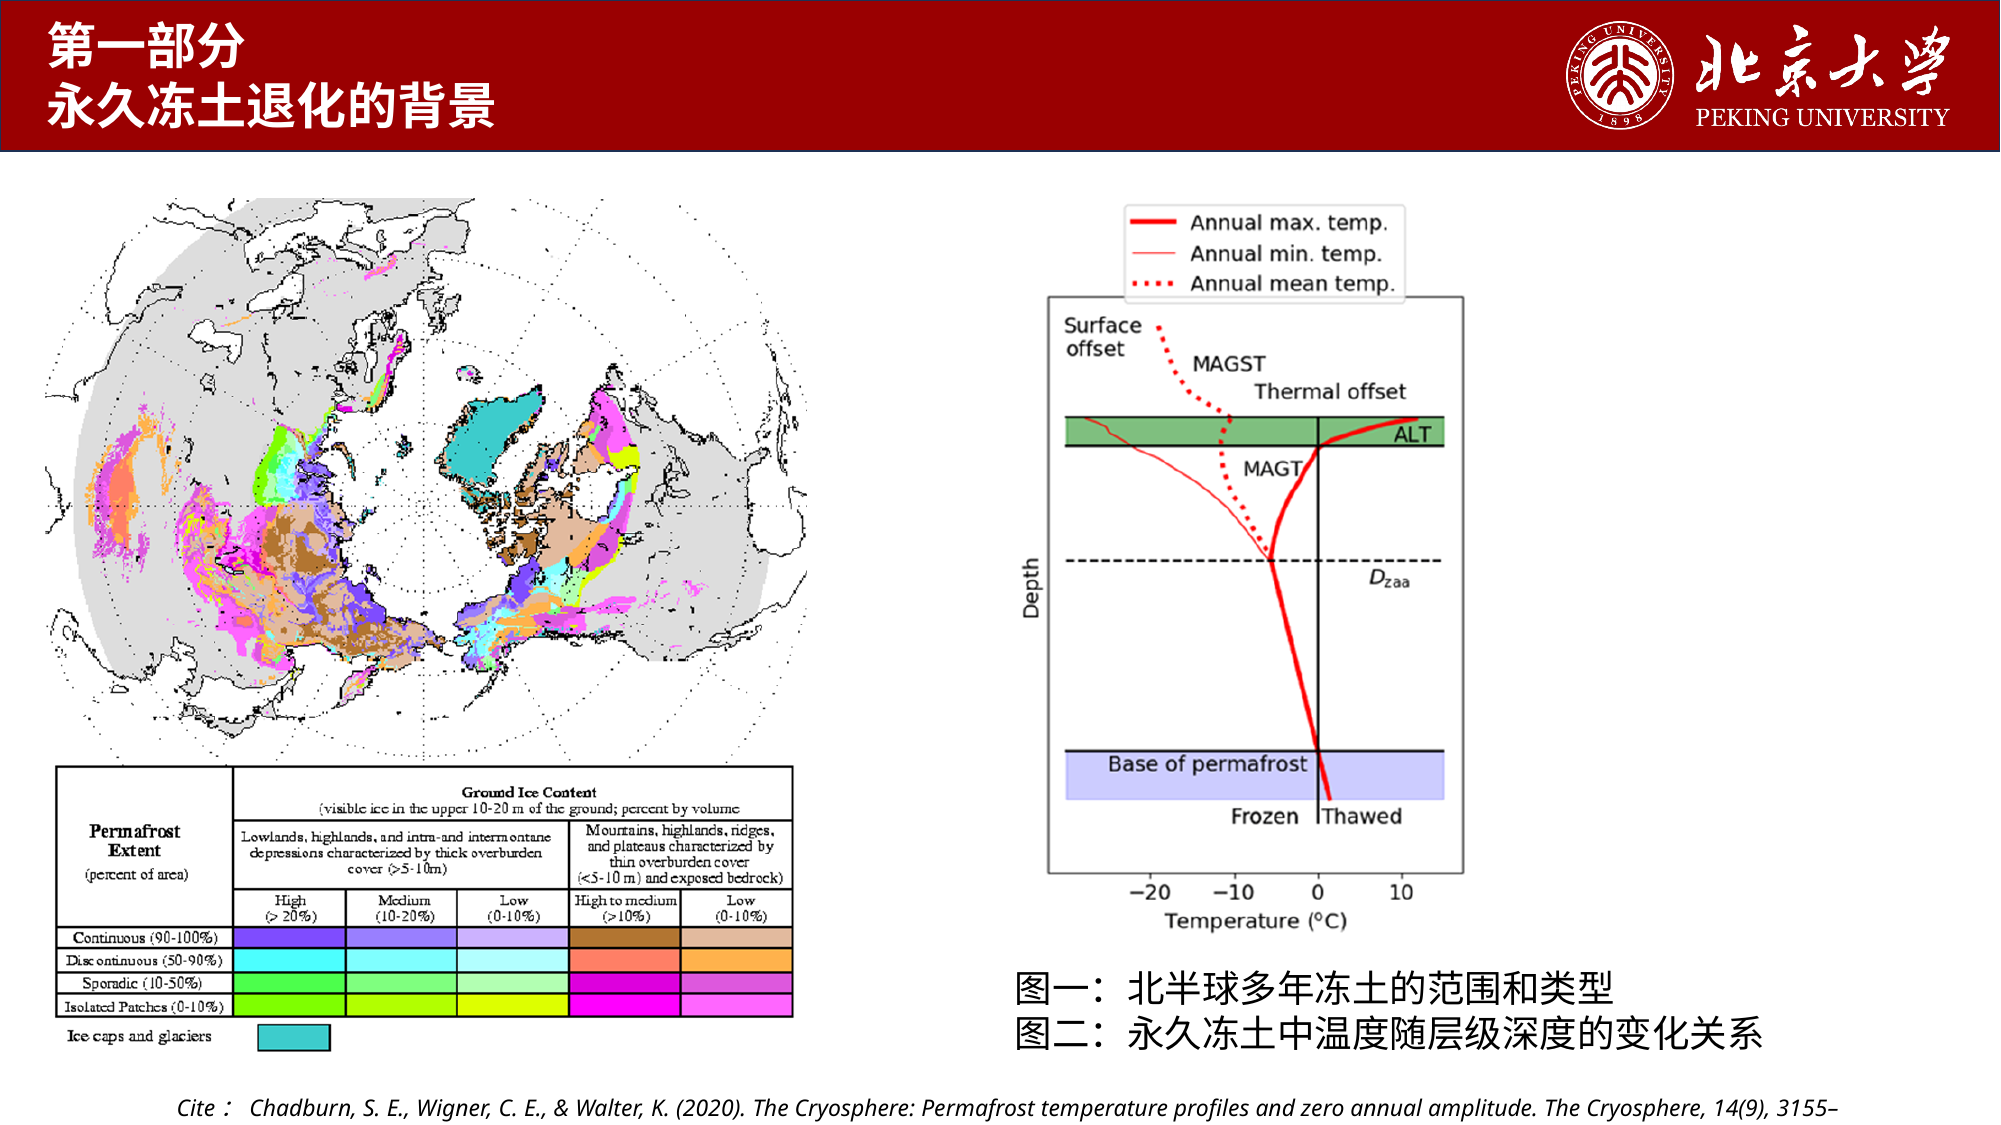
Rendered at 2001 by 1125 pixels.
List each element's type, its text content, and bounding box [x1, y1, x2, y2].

picture [1566, 21, 1950, 130]
text_box [0, 0, 2000, 152]
text_box 第一部分 永久冻土退化的背景 [32, 6, 535, 142]
text_box Cite：Chadburn, S. E., Wigner, C. E., & Walter, K. (2020). The Cryosphere: Permafrost temperature profiles and zero annual amplitude. The Cryosphere, 14(9), 3155–3176. [161, 1086, 1874, 1125]
picture [32, 198, 807, 1067]
picture [1017, 198, 1468, 936]
text_box 图一：北半球多年冻土的范围和类型 图二：永久冻土中温度随层级深度的变化关系 [999, 957, 1799, 1063]
